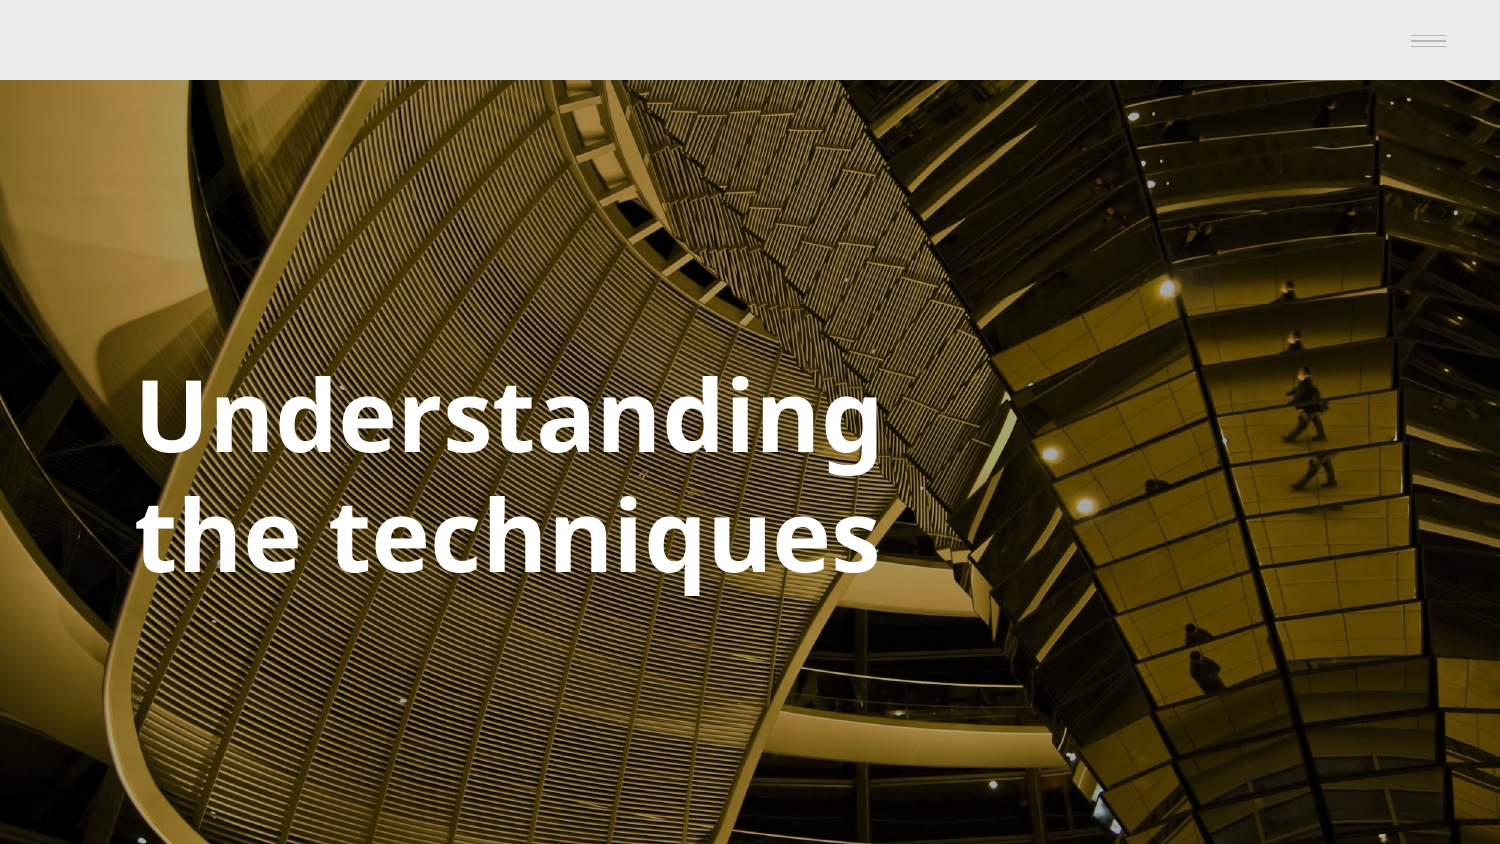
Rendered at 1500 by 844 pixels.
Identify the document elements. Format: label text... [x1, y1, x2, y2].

title Understanding the techniques [119, 337, 974, 587]
picture [0, 80, 1500, 844]
